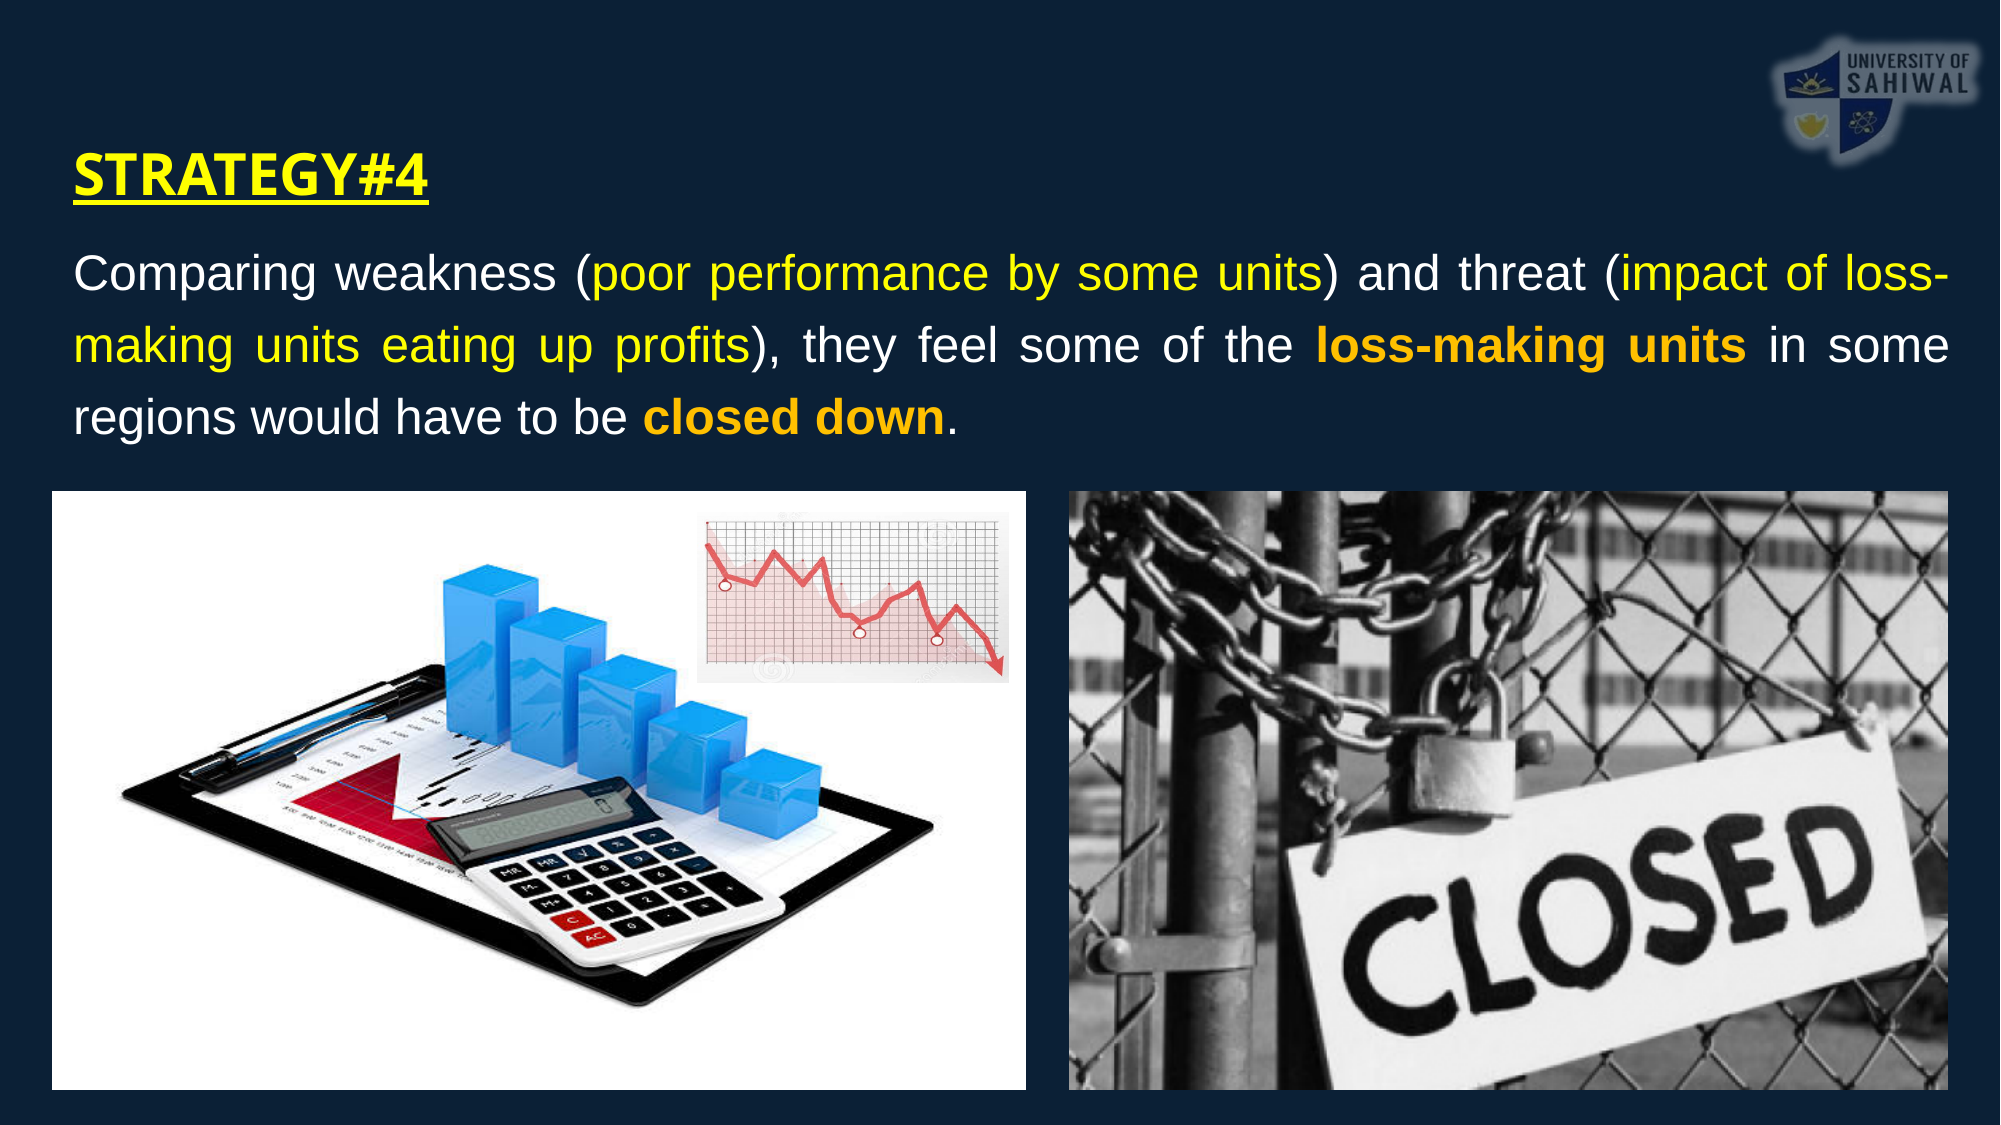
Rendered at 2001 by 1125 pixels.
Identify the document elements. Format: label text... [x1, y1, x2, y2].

picture [1747, 0, 2000, 208]
picture [1068, 491, 1949, 1090]
list STRATEGY#4 Comparing weakness (poor performance by some units) and threat (impact of loss-making units eating up profits), they feel some of the loss-making units in some regions would have to be closed down. [52, 65, 1966, 1109]
picture [51, 491, 1027, 1090]
